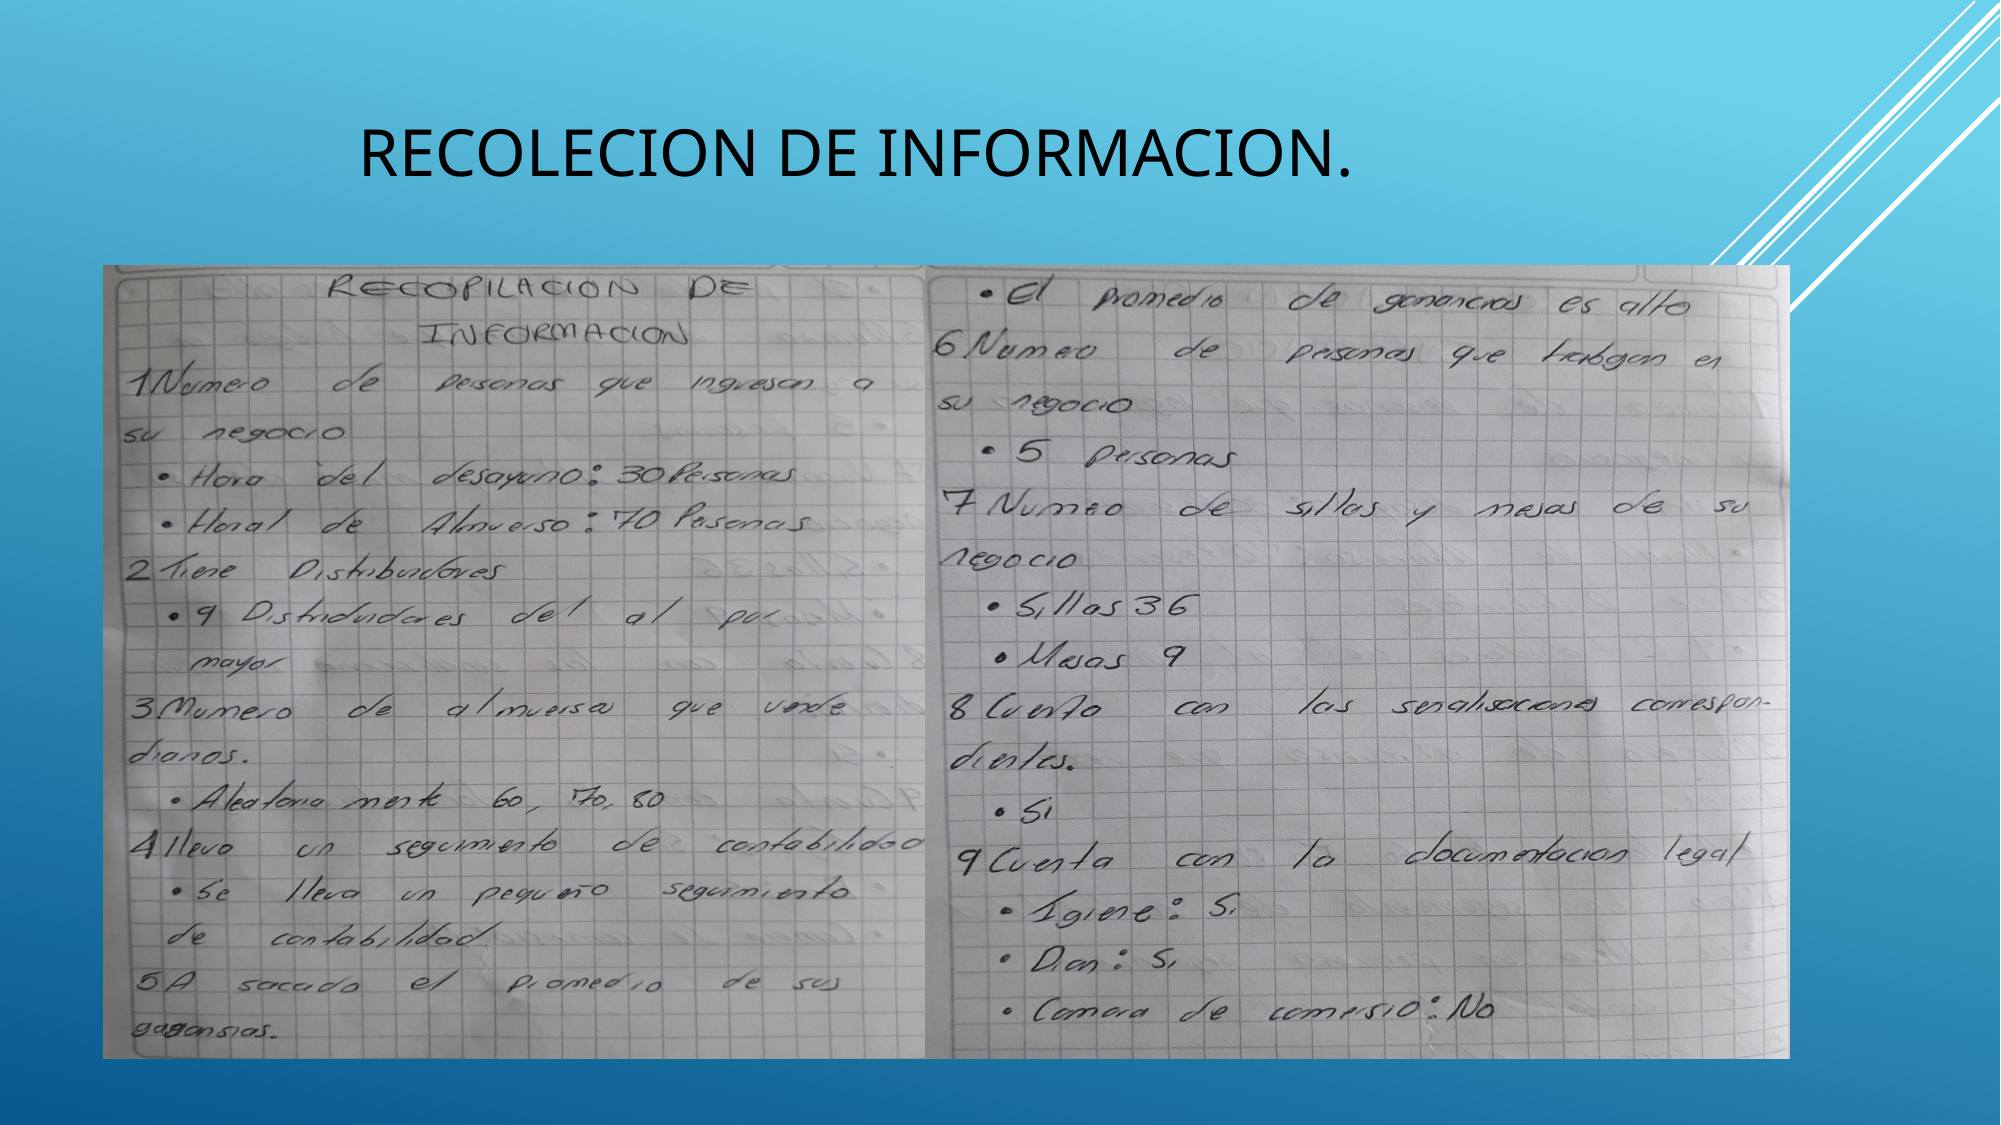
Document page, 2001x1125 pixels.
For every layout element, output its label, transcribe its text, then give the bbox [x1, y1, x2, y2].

subtitle RECOLECION DE INFORMACION. [331, 104, 1382, 265]
picture [102, 265, 1790, 1059]
